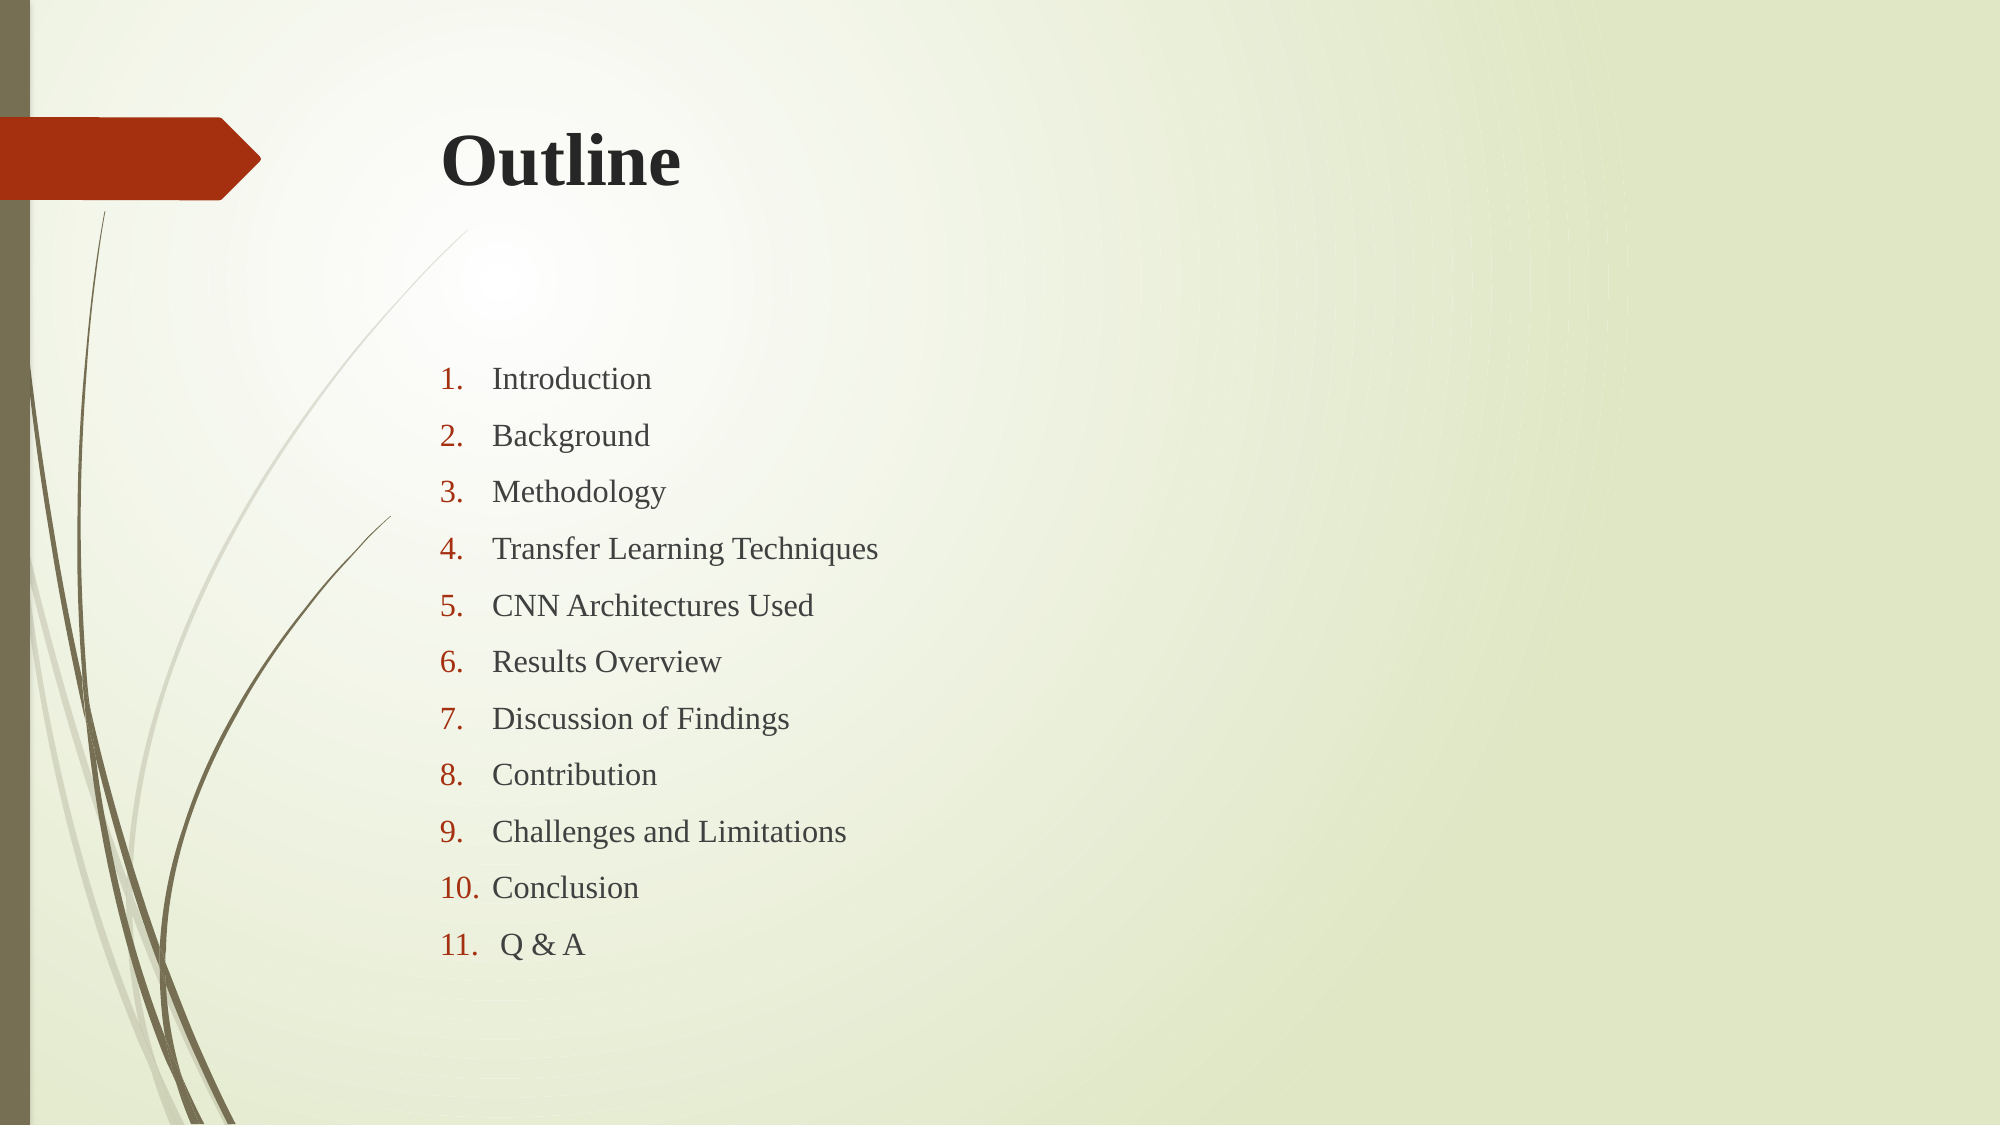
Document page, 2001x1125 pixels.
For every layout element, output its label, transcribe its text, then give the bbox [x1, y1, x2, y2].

list Introduction Background Methodology Transfer Learning Techniques CNN Architectures Used Results Overview Discussion of Findings Contribution Challenges and Limitations Conclusion Q & A [424, 350, 1888, 970]
title Outline [425, 102, 1888, 313]
